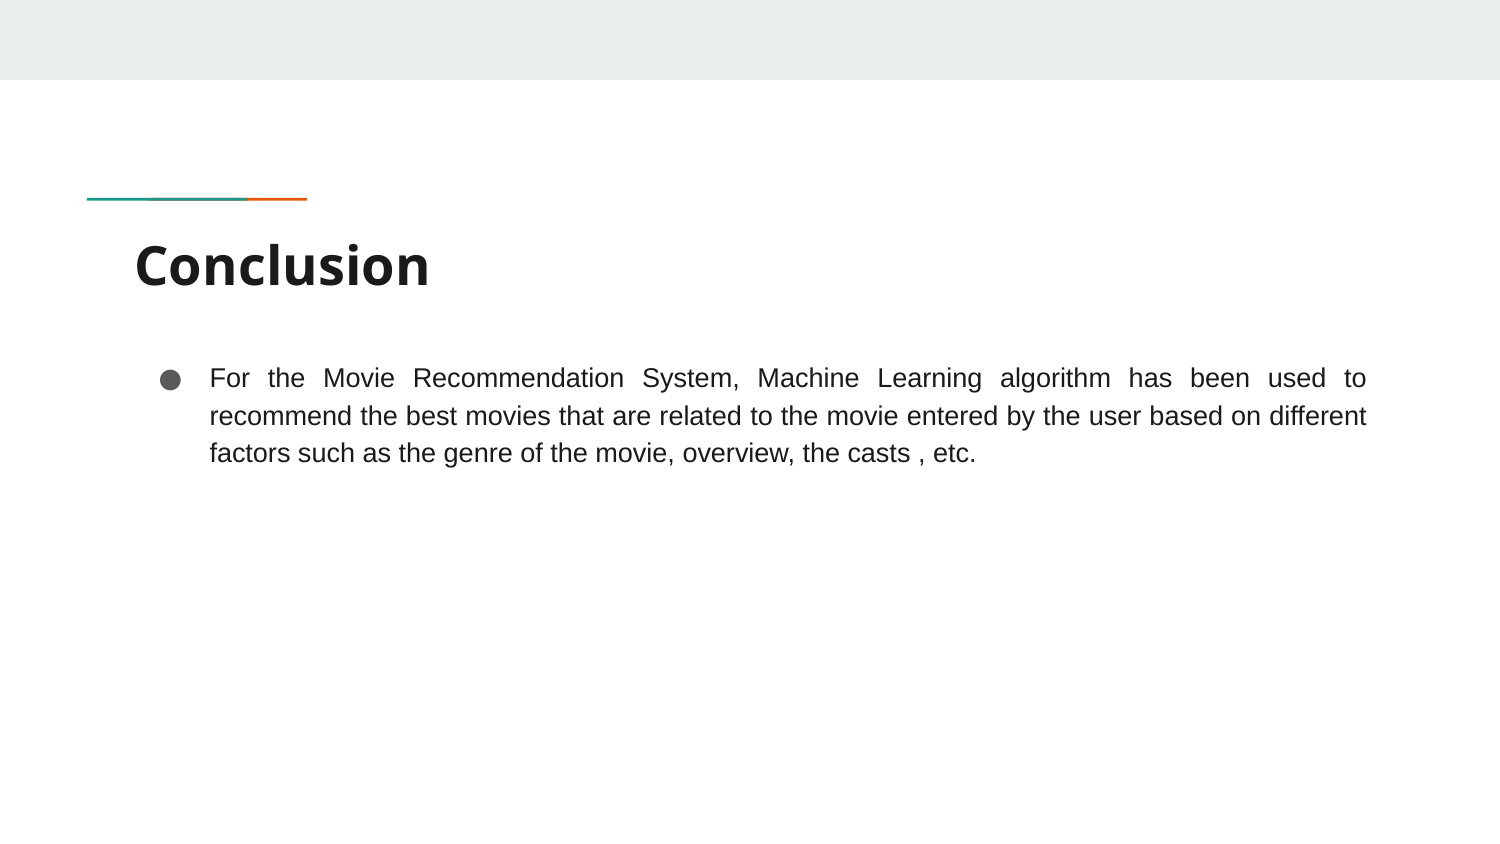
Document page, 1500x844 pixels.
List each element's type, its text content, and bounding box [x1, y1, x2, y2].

list For the Movie Recommendation System, Machine Learning algorithm has been used to recommend the best movies that are related to the movie entered by the user based on different factors such as the genre of the movie, overview, the casts , etc. [119, 341, 1381, 712]
title Conclusion [119, 216, 1381, 305]
